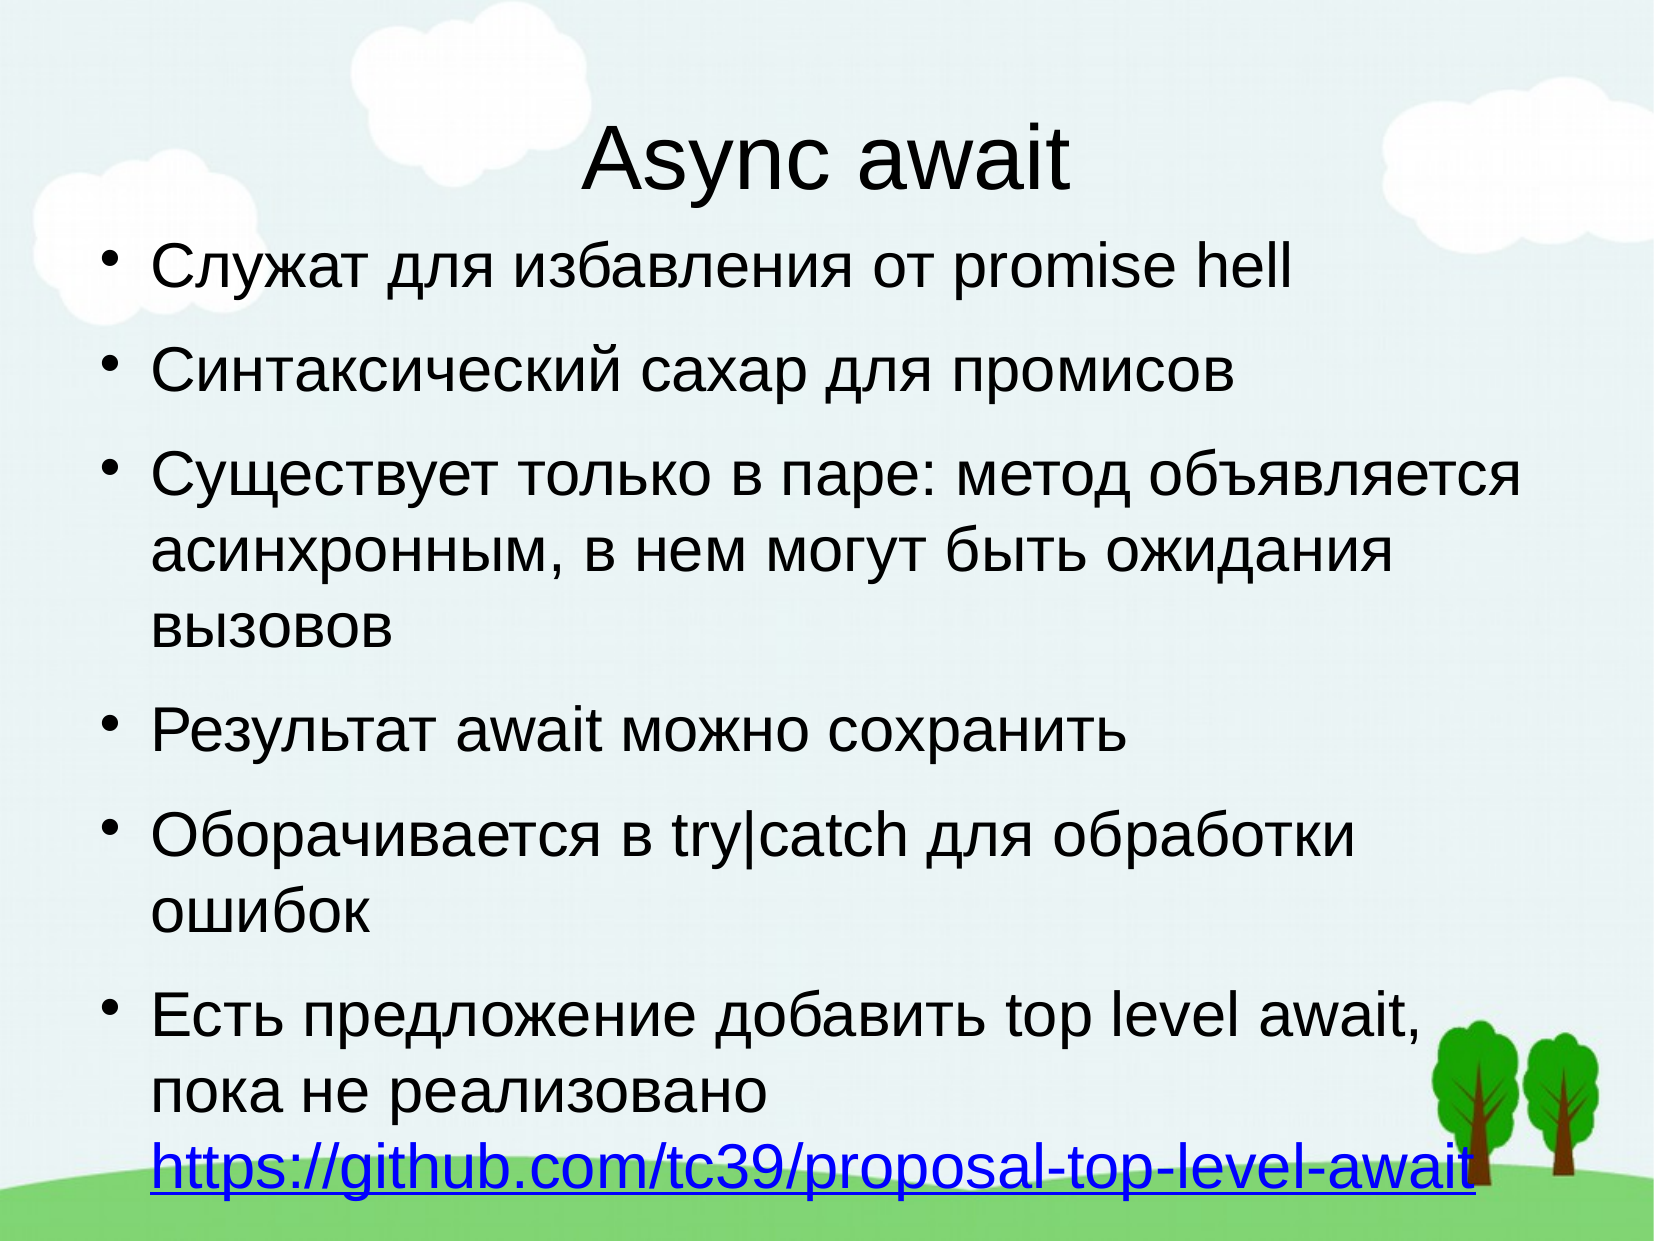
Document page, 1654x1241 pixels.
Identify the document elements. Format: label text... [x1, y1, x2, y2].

picture [0, 0, 1654, 1241]
text_box Async await [82, 49, 1571, 224]
text_box Служат для избавления от promise hell Синтаксический сахар для промисов Существует только в паре: метод объявляется асинхронным, в нем могут быть ожидания вызовов Результат await можно сохранить Оборачивается в try|catch для обработки ошибок Есть предложение добавить top level await, пока не реализовано https://github.com/tc39/proposal-top-level-await [82, 224, 1571, 1205]
